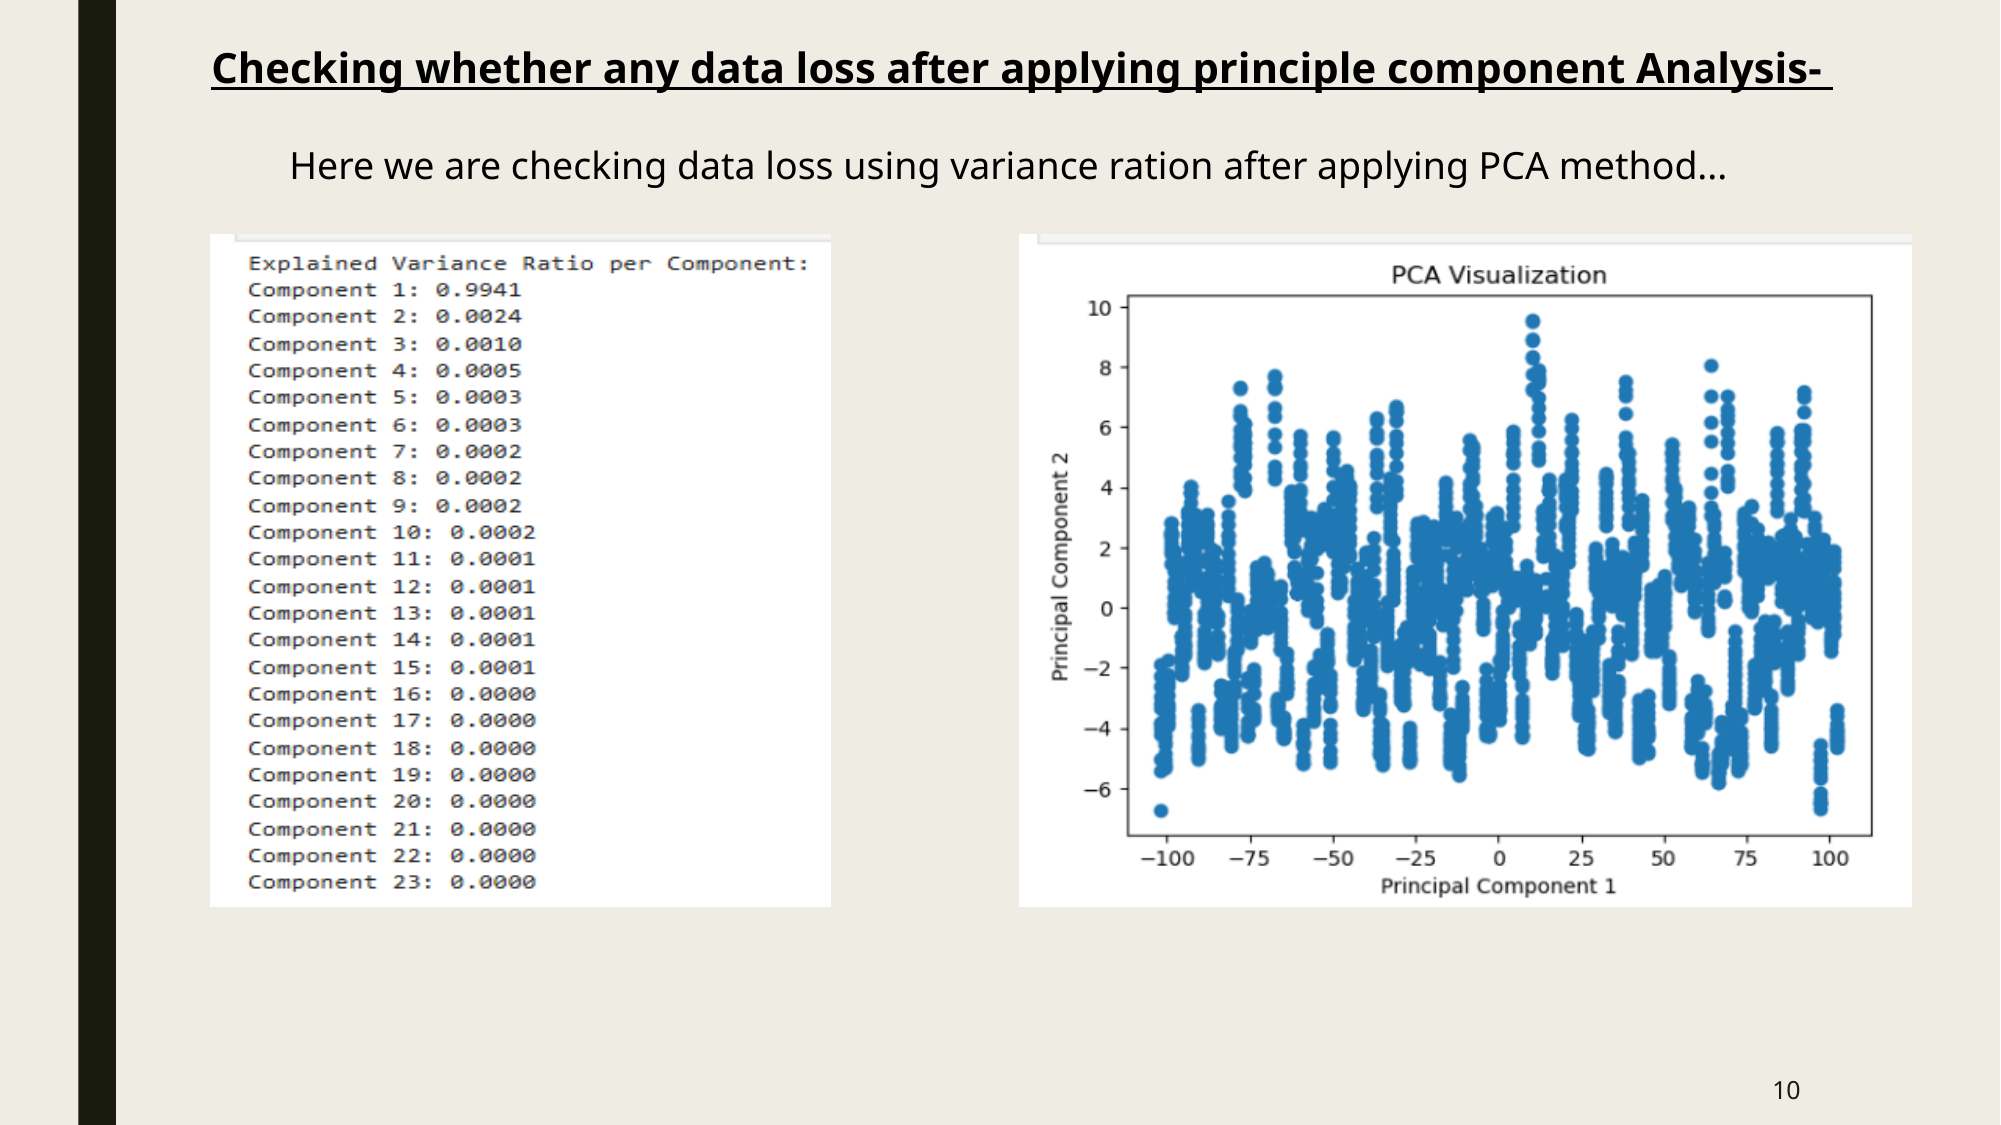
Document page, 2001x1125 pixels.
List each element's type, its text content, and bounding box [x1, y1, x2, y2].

slide_number 10 [1553, 1058, 1816, 1125]
text_box Checking whether any data loss after applying principle component Analysis- Here we are checking data loss using variance ration after applying PCA method... [196, 34, 1924, 195]
picture [210, 234, 831, 907]
picture [1018, 234, 1912, 907]
